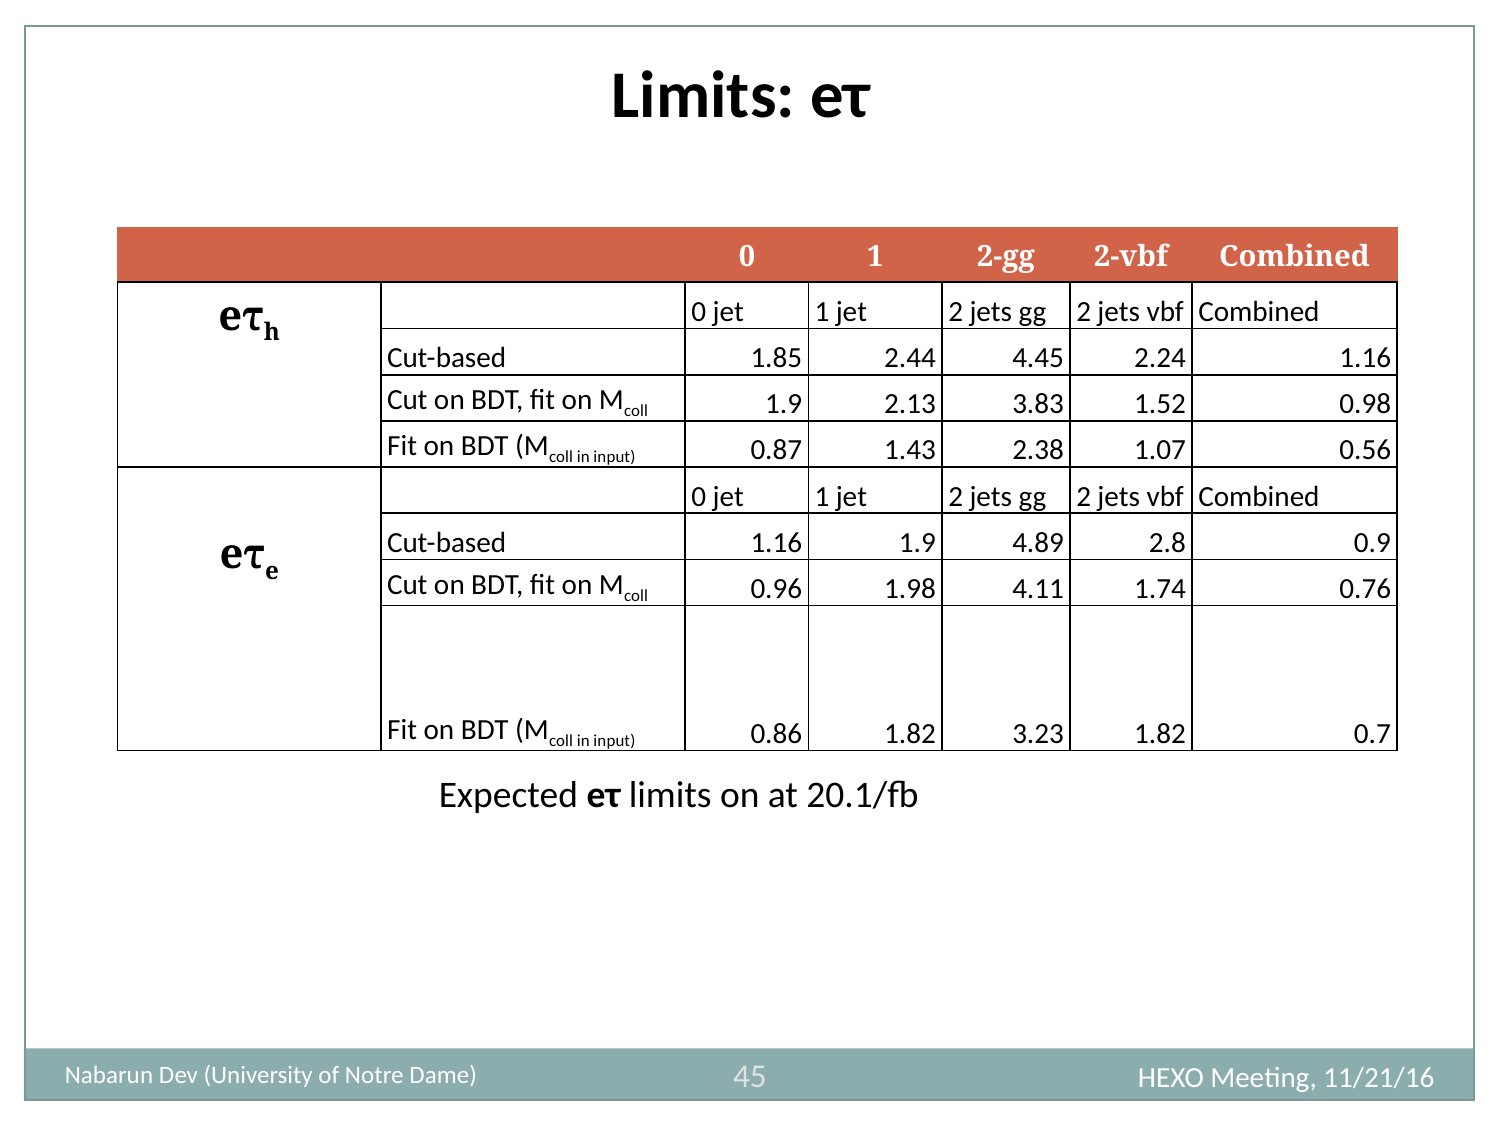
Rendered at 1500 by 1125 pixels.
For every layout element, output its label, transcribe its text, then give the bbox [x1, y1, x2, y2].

table_cell 1.52 [1071, 376, 1191, 420]
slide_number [950, 1050, 1450, 1111]
table_cell 2.44 [809, 329, 941, 374]
table_cell 2 jets vbf [1071, 468, 1191, 512]
table_cell 1.9 [809, 514, 941, 559]
table_cell Cut-based [382, 514, 684, 559]
table_cell 0.76 [1193, 560, 1396, 605]
table_cell 3.83 [943, 376, 1069, 420]
table_cell 2 jets gg [943, 468, 1069, 512]
table_cell 0 jet [686, 283, 808, 328]
table_cell 4.45 [943, 329, 1069, 374]
table_cell 1.43 [809, 422, 941, 466]
text_box Limits: eτ [196, 43, 1286, 139]
table_cell 1.82 [1071, 606, 1191, 750]
table_header 2-gg [942, 228, 1070, 281]
table_cell eτe [118, 468, 380, 750]
table_cell 4.11 [943, 560, 1069, 605]
table_cell 1.16 [686, 514, 808, 559]
table_header 0 [685, 228, 808, 281]
table_cell Cut on BDT, fit on Mcoll [382, 376, 684, 420]
footer Nabarun Dev (University of Notre Dame) [50, 1051, 638, 1112]
table_cell 1.16 [1193, 329, 1396, 374]
table_cell eτh [118, 283, 380, 466]
slide_number 45 [699, 1037, 800, 1110]
table_cell 0.56 [1193, 422, 1396, 466]
text_box Expected eτ limits on at 20.1/fb [423, 762, 1500, 823]
table_cell 2.8 [1071, 514, 1191, 559]
table_cell 1.85 [686, 329, 808, 374]
table_cell 2 jets vbf [1071, 283, 1191, 328]
table_header [381, 228, 685, 281]
table_cell 2 jets gg [943, 283, 1069, 328]
table_cell 0.9 [1193, 514, 1396, 559]
table_cell 1.82 [809, 606, 941, 750]
table_cell [382, 283, 684, 328]
table_cell 1.9 [686, 376, 808, 420]
table_header [118, 228, 381, 281]
table_cell 1.98 [809, 560, 941, 605]
table_cell 0.96 [686, 560, 808, 605]
table_cell 0.86 [686, 606, 808, 750]
table_cell Cut on BDT, fit on Mcoll [382, 560, 684, 605]
table_cell Fit on BDT (Mcoll in input) [382, 606, 684, 750]
table_cell 0.7 [1193, 606, 1396, 750]
table_cell 2.13 [809, 376, 941, 420]
table_cell 2.38 [943, 422, 1069, 466]
table_cell Fit on BDT (Mcoll in input) [382, 422, 684, 466]
table_cell 1 jet [809, 468, 941, 512]
table_cell 1.07 [1071, 422, 1191, 466]
table_cell 2.24 [1071, 329, 1191, 374]
table_cell 1.74 [1071, 560, 1191, 605]
table_header Combined [1192, 228, 1397, 281]
table_cell Combined [1193, 283, 1396, 328]
table_header 1 [808, 228, 942, 281]
table_cell Combined [1193, 468, 1396, 512]
table_cell 1 jet [809, 283, 941, 328]
table_cell 0.87 [686, 422, 808, 466]
table_cell Cut-based [382, 329, 684, 374]
table_cell [382, 468, 684, 512]
table_cell 4.89 [943, 514, 1069, 559]
table_cell 0.98 [1193, 376, 1396, 420]
table_header 2-vbf [1070, 228, 1192, 281]
table_cell 0 jet [686, 468, 808, 512]
table_cell 3.23 [943, 606, 1069, 750]
